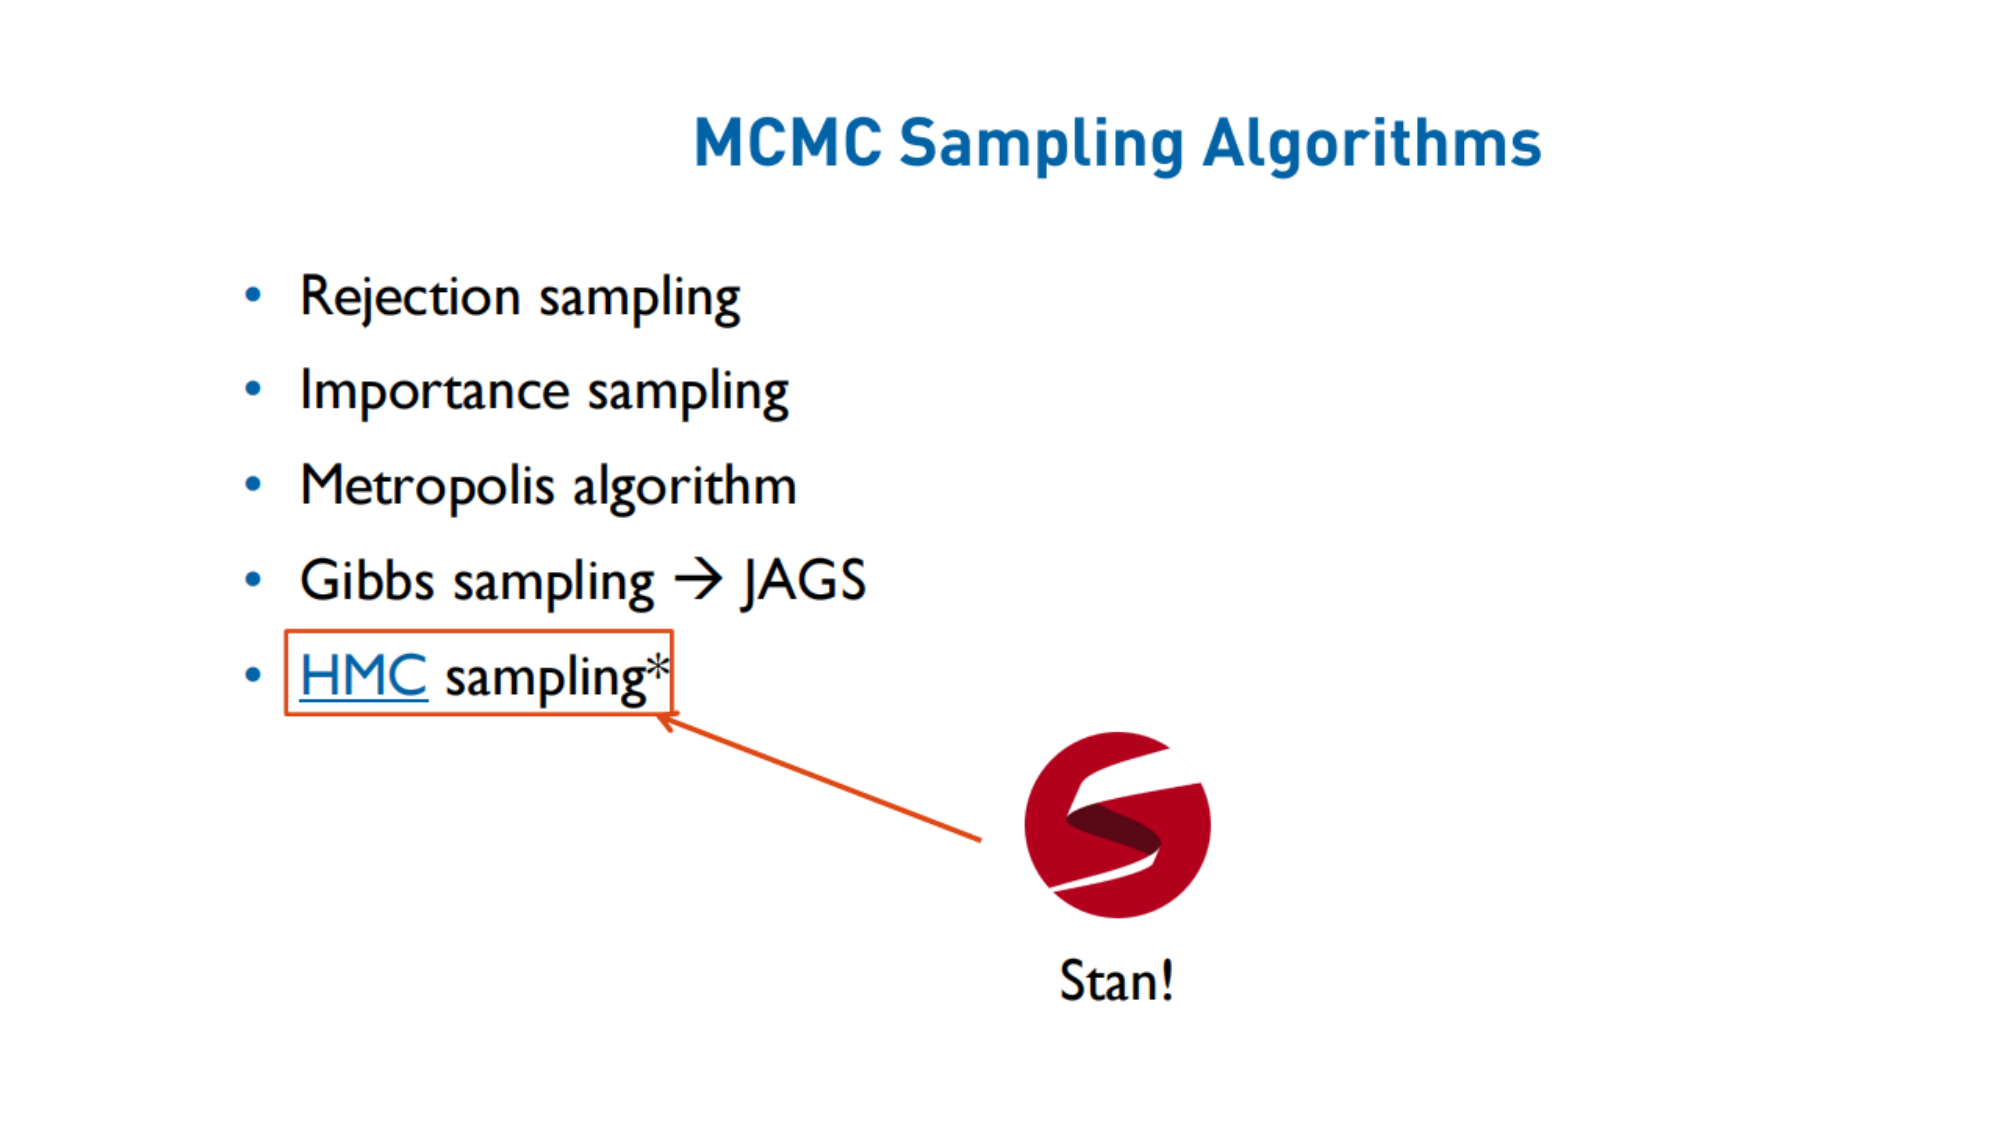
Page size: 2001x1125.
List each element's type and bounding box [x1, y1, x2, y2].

picture [121, 61, 1879, 1064]
